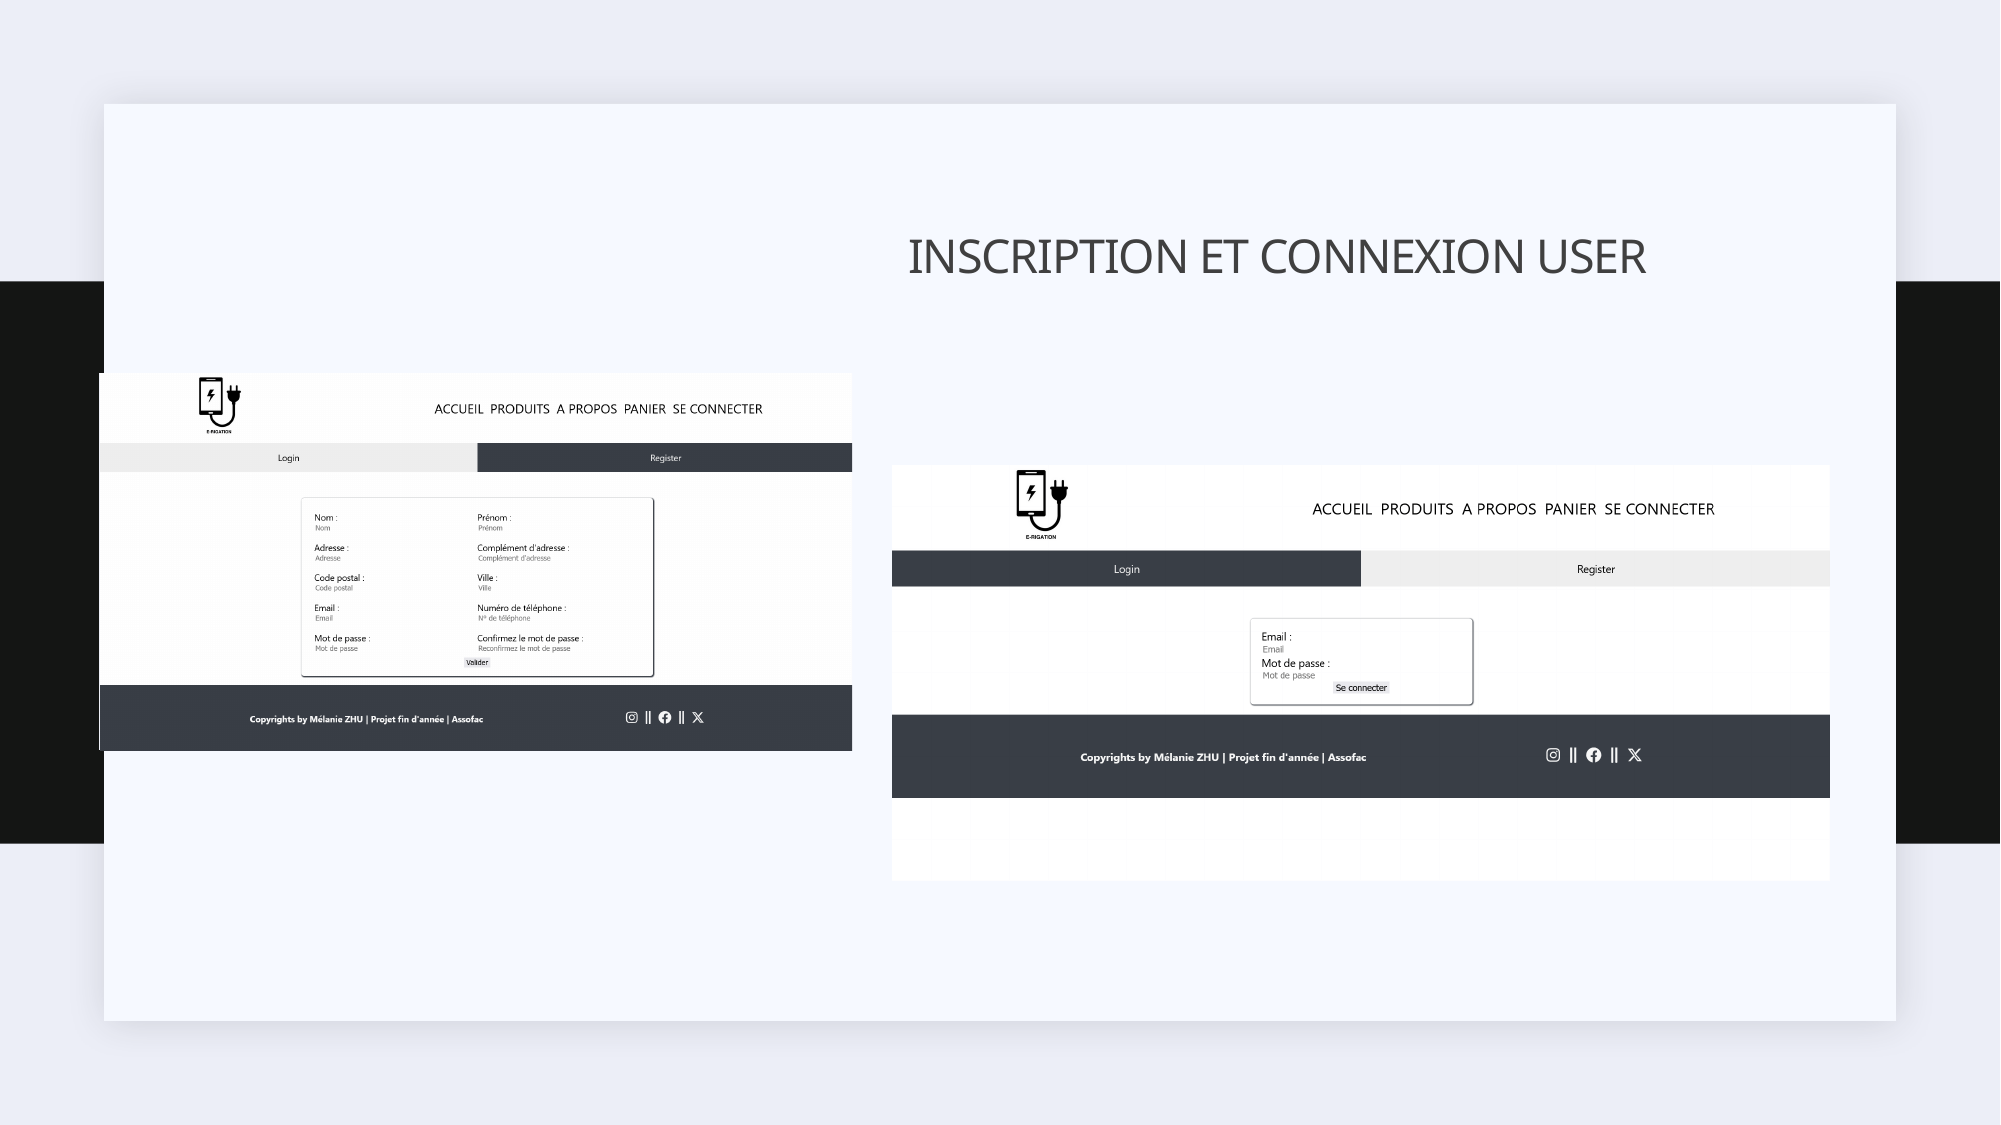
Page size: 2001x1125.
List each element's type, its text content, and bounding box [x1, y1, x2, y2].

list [892, 464, 1831, 881]
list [98, 372, 853, 751]
title INSCRIPTION ET CONNEXION USER [893, 210, 1830, 307]
